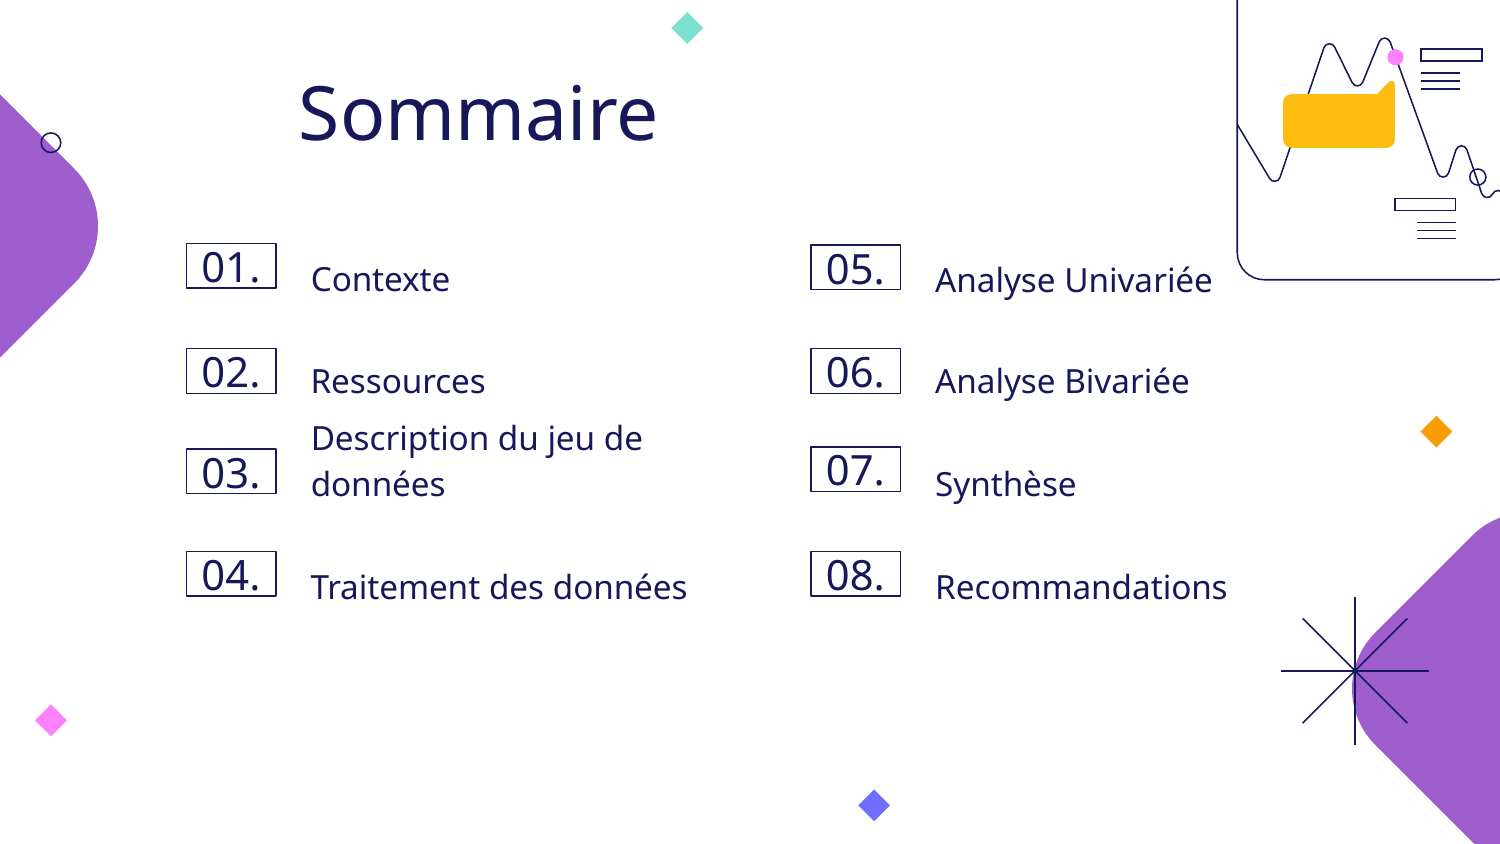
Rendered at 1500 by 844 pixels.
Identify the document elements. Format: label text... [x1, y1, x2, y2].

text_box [1237, 0, 1500, 280]
text_box Synthèse [920, 444, 1337, 519]
text_box 06. [810, 348, 901, 394]
text_box 07. [810, 446, 901, 492]
text_box Analyse Bivariée [920, 341, 1284, 415]
text_box 05. [810, 245, 901, 290]
text_box 02. [186, 348, 277, 394]
text_box Traitement des données [295, 548, 741, 622]
text_box 03. [186, 448, 277, 494]
text_box Analyse Univariée [920, 241, 1367, 315]
text_box Ressources [295, 341, 741, 415]
text_box 08. [810, 551, 901, 597]
text_box 04. [186, 551, 277, 597]
subtitle Contexte [295, 239, 627, 313]
text_box 01. [186, 243, 277, 289]
text_box Description du jeu de données [295, 444, 719, 519]
title Sommaire [283, 50, 1232, 145]
text_box Recommandations [920, 548, 1366, 622]
